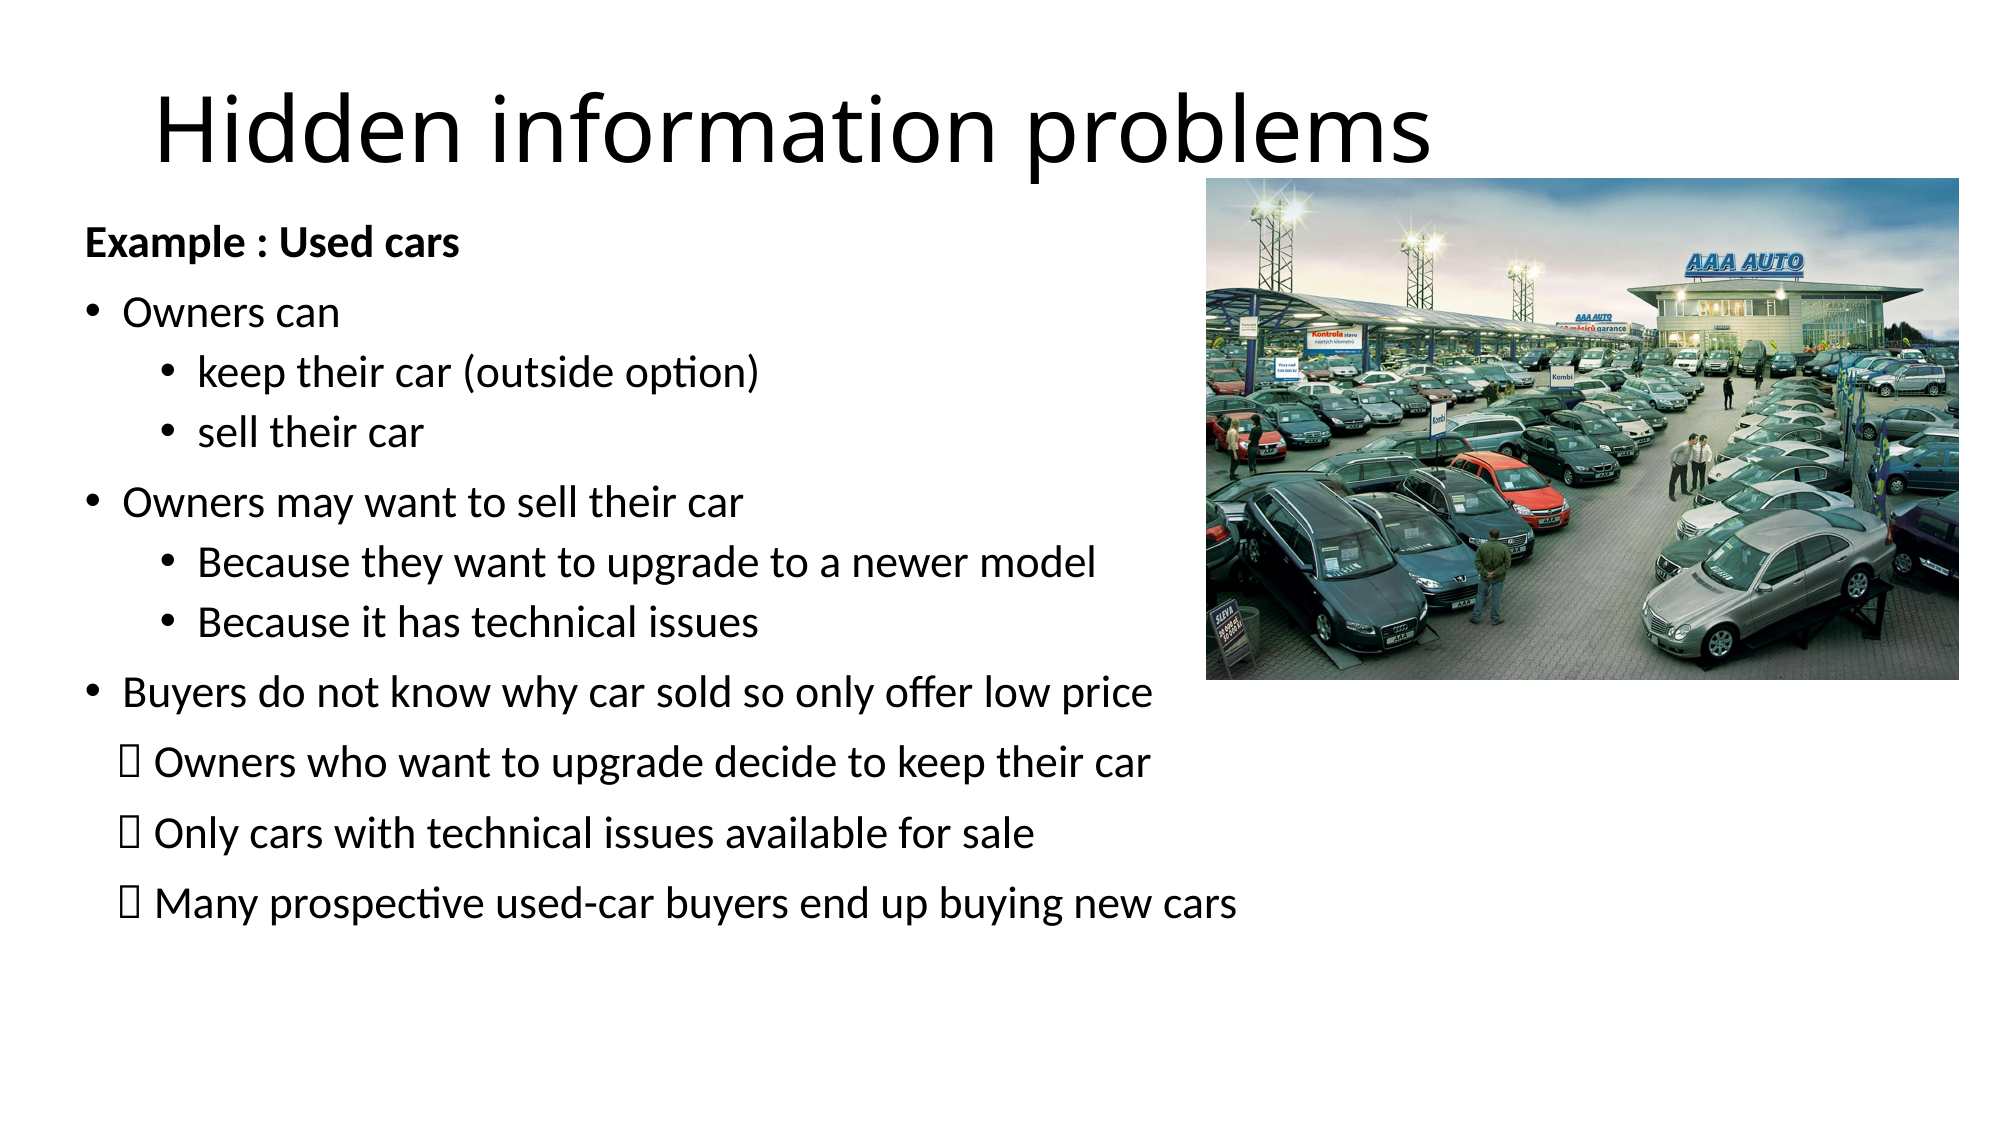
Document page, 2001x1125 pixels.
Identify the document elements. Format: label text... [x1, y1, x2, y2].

title Hidden information problems [137, 24, 1863, 242]
list Example : Used cars Owners can keep their car (outside option) sell their car Owners may want to sell their car Because they want to upgrade to a newer model Because it has technical issues Buyers do not know why car sold so only offer low price  Owners who want to upgrade decide to keep their car  Only cars with technical issues available for sale  Many prospective used-car buyers end up buying new cars [70, 210, 1959, 1017]
picture [1206, 178, 1959, 680]
